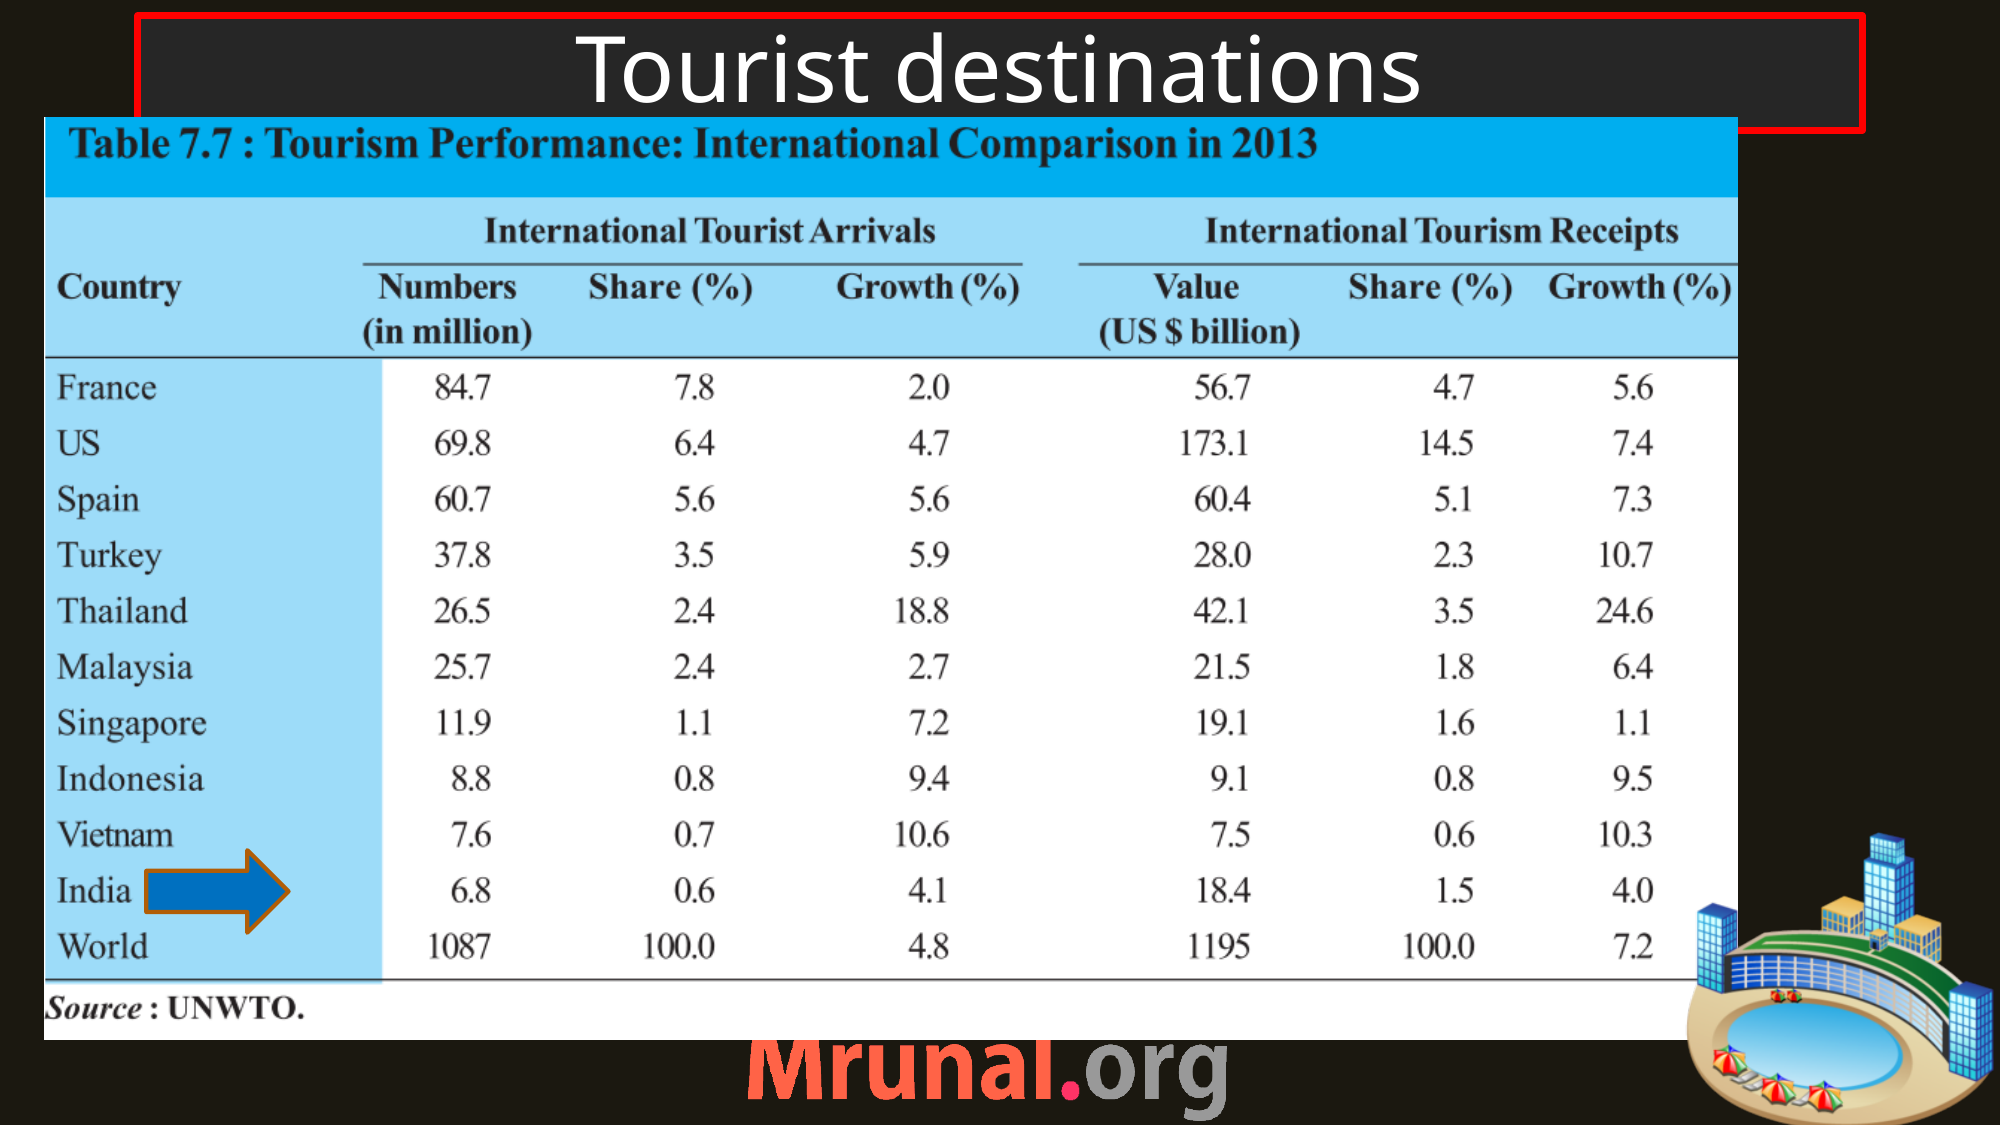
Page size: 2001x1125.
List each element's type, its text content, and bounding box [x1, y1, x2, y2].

picture [1146, 138, 1152, 156]
picture [1303, 128, 1315, 154]
picture [96, 148, 102, 157]
picture [291, 138, 297, 156]
picture [862, 138, 868, 156]
picture [574, 137, 582, 157]
picture [714, 138, 721, 157]
picture [620, 137, 628, 157]
picture [815, 149, 821, 157]
picture [1167, 137, 1175, 157]
picture [339, 138, 345, 157]
picture [1015, 137, 1023, 157]
picture [698, 128, 705, 157]
picture [1118, 138, 1130, 156]
picture [1065, 149, 1072, 157]
picture [1089, 138, 1095, 157]
picture [931, 128, 936, 157]
picture [597, 137, 605, 157]
picture [772, 138, 779, 157]
picture [314, 138, 321, 157]
picture [1158, 138, 1165, 157]
picture [874, 139, 879, 156]
picture [497, 129, 504, 157]
picture [303, 139, 308, 156]
picture [894, 137, 902, 157]
picture [1256, 130, 1261, 156]
picture [70, 128, 95, 157]
picture [851, 138, 856, 157]
picture [664, 138, 669, 146]
picture [1006, 138, 1012, 157]
picture [634, 139, 646, 157]
picture [1236, 128, 1249, 145]
picture [800, 137, 808, 157]
picture [553, 138, 559, 157]
picture [738, 132, 743, 157]
picture [534, 138, 540, 157]
title Tourist destinations [134, 12, 1866, 134]
picture [522, 139, 527, 156]
picture [1135, 138, 1141, 156]
picture [885, 138, 892, 157]
picture [387, 138, 393, 157]
picture [791, 138, 798, 157]
picture [611, 138, 618, 157]
picture [1235, 151, 1250, 157]
picture [510, 138, 516, 156]
picture [457, 139, 469, 157]
picture [368, 138, 381, 156]
picture [994, 139, 999, 156]
picture [950, 128, 965, 156]
picture [1051, 137, 1060, 157]
picture [1074, 137, 1081, 157]
picture [562, 137, 570, 157]
picture [654, 139, 665, 157]
picture [118, 128, 124, 156]
picture [837, 133, 843, 157]
picture [1027, 137, 1034, 157]
picture [1212, 137, 1219, 157]
picture [396, 137, 404, 157]
picture [266, 128, 291, 157]
picture [1190, 138, 1196, 157]
picture [1203, 138, 1209, 157]
picture [588, 148, 595, 157]
picture [478, 138, 485, 157]
picture [182, 128, 198, 157]
picture [1107, 138, 1112, 157]
picture [433, 128, 441, 157]
picture [1282, 129, 1289, 157]
picture [129, 137, 137, 156]
picture [751, 139, 763, 157]
picture [358, 138, 363, 157]
picture [823, 137, 831, 157]
picture [153, 139, 165, 157]
picture [142, 128, 147, 157]
picture [104, 137, 112, 157]
picture [214, 128, 231, 157]
picture [1267, 129, 1273, 156]
picture [982, 138, 988, 156]
picture [408, 137, 416, 157]
picture [909, 148, 915, 157]
picture [325, 138, 331, 157]
picture [1042, 138, 1048, 166]
picture [723, 137, 730, 157]
picture [445, 129, 453, 143]
picture [917, 137, 925, 157]
picture [43, 116, 2000, 1125]
